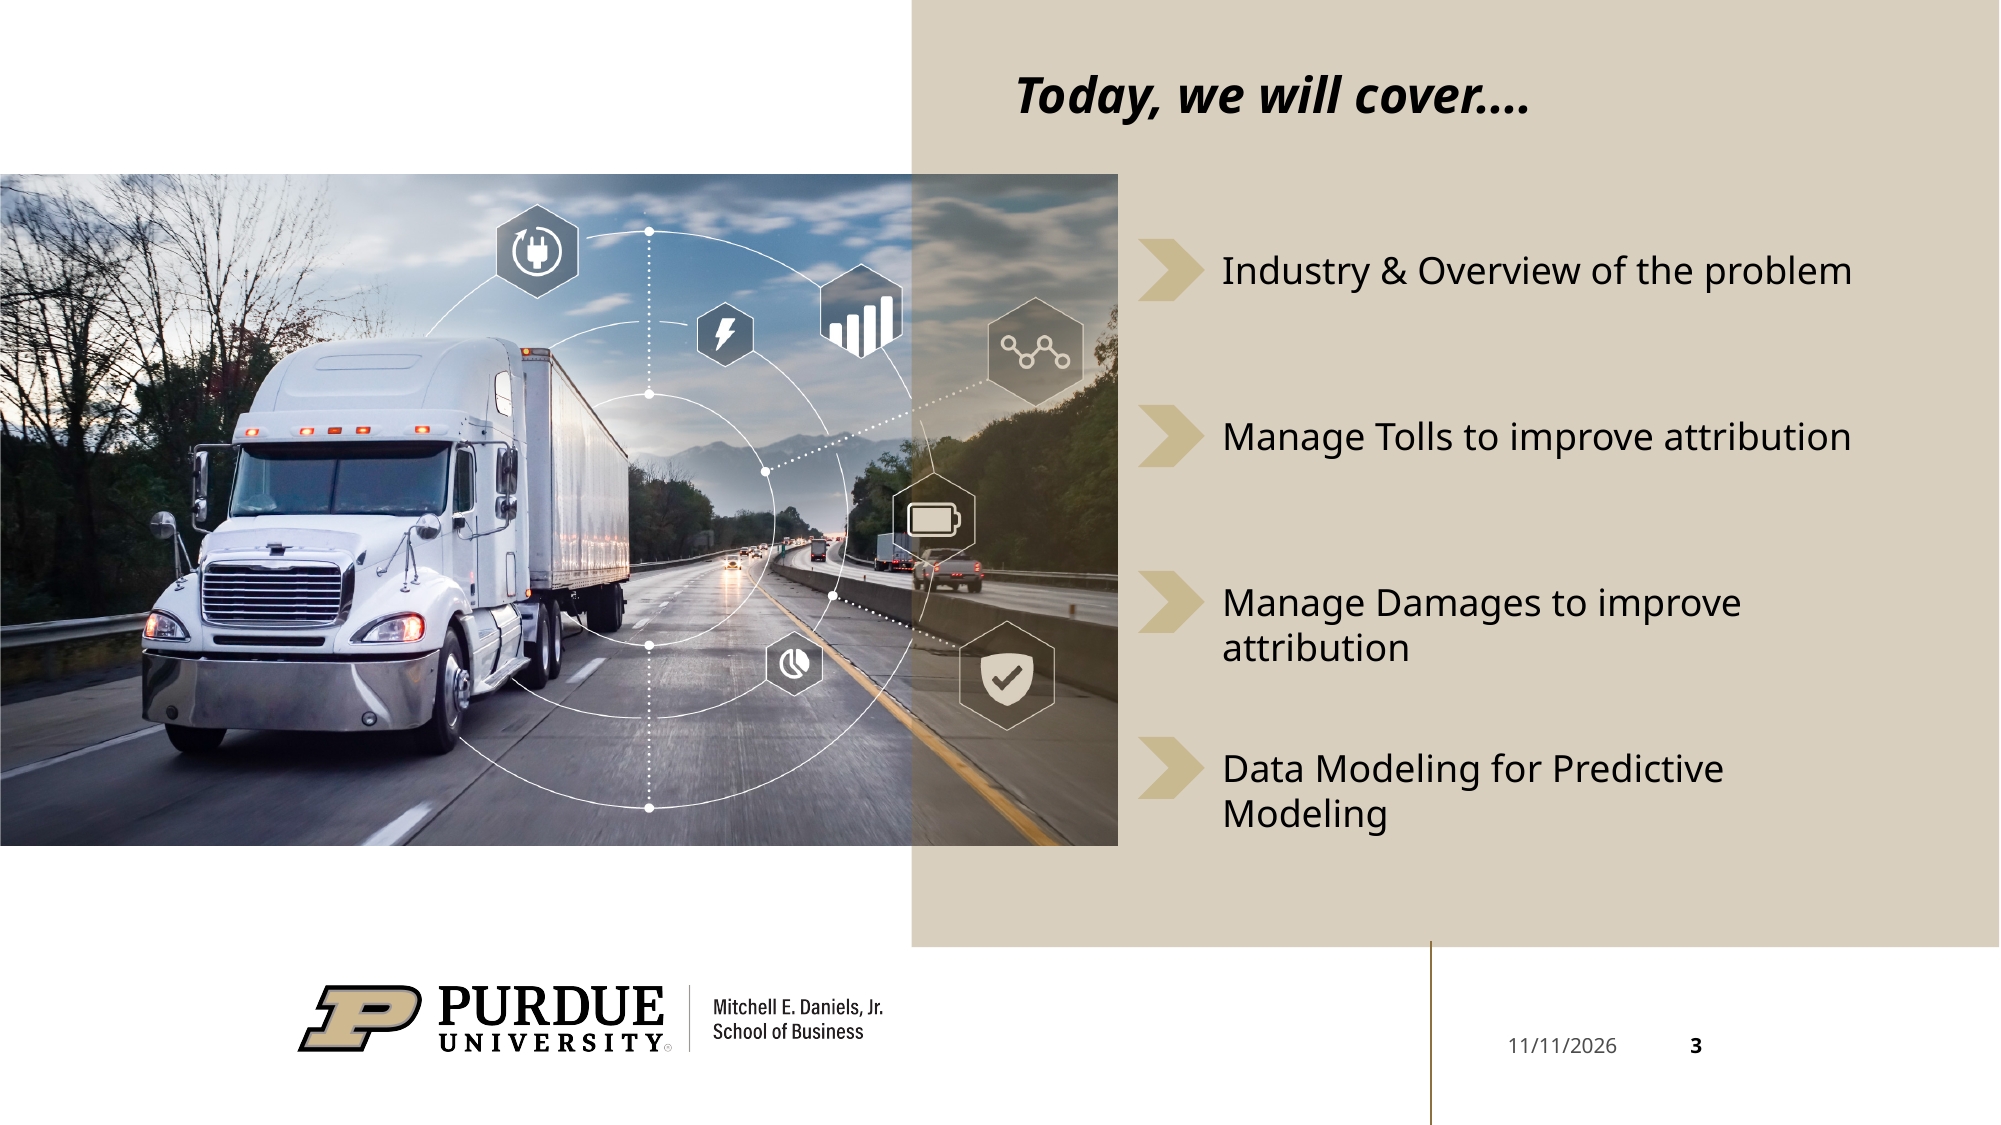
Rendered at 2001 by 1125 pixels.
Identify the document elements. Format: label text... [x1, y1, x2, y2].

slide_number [1464, 1020, 1632, 1074]
text_box [1136, 403, 1206, 469]
text_box Manage Tolls to improve attribution [1207, 405, 1917, 466]
text_box [1136, 735, 1206, 800]
text_box [1136, 569, 1206, 634]
text_box [911, 0, 2000, 948]
text_box Industry & Overview of the problem [1207, 239, 1917, 300]
text_box [1136, 237, 1206, 303]
text_box Manage Damages to improve attribution [1207, 571, 1917, 677]
text_box Data Modeling for Predictive Modeling [1207, 737, 1917, 843]
slide_number 3 [1656, 1017, 1737, 1078]
picture [0, 174, 1119, 850]
picture [297, 982, 994, 1056]
text_box Today, we will cover.... [999, 55, 1922, 131]
